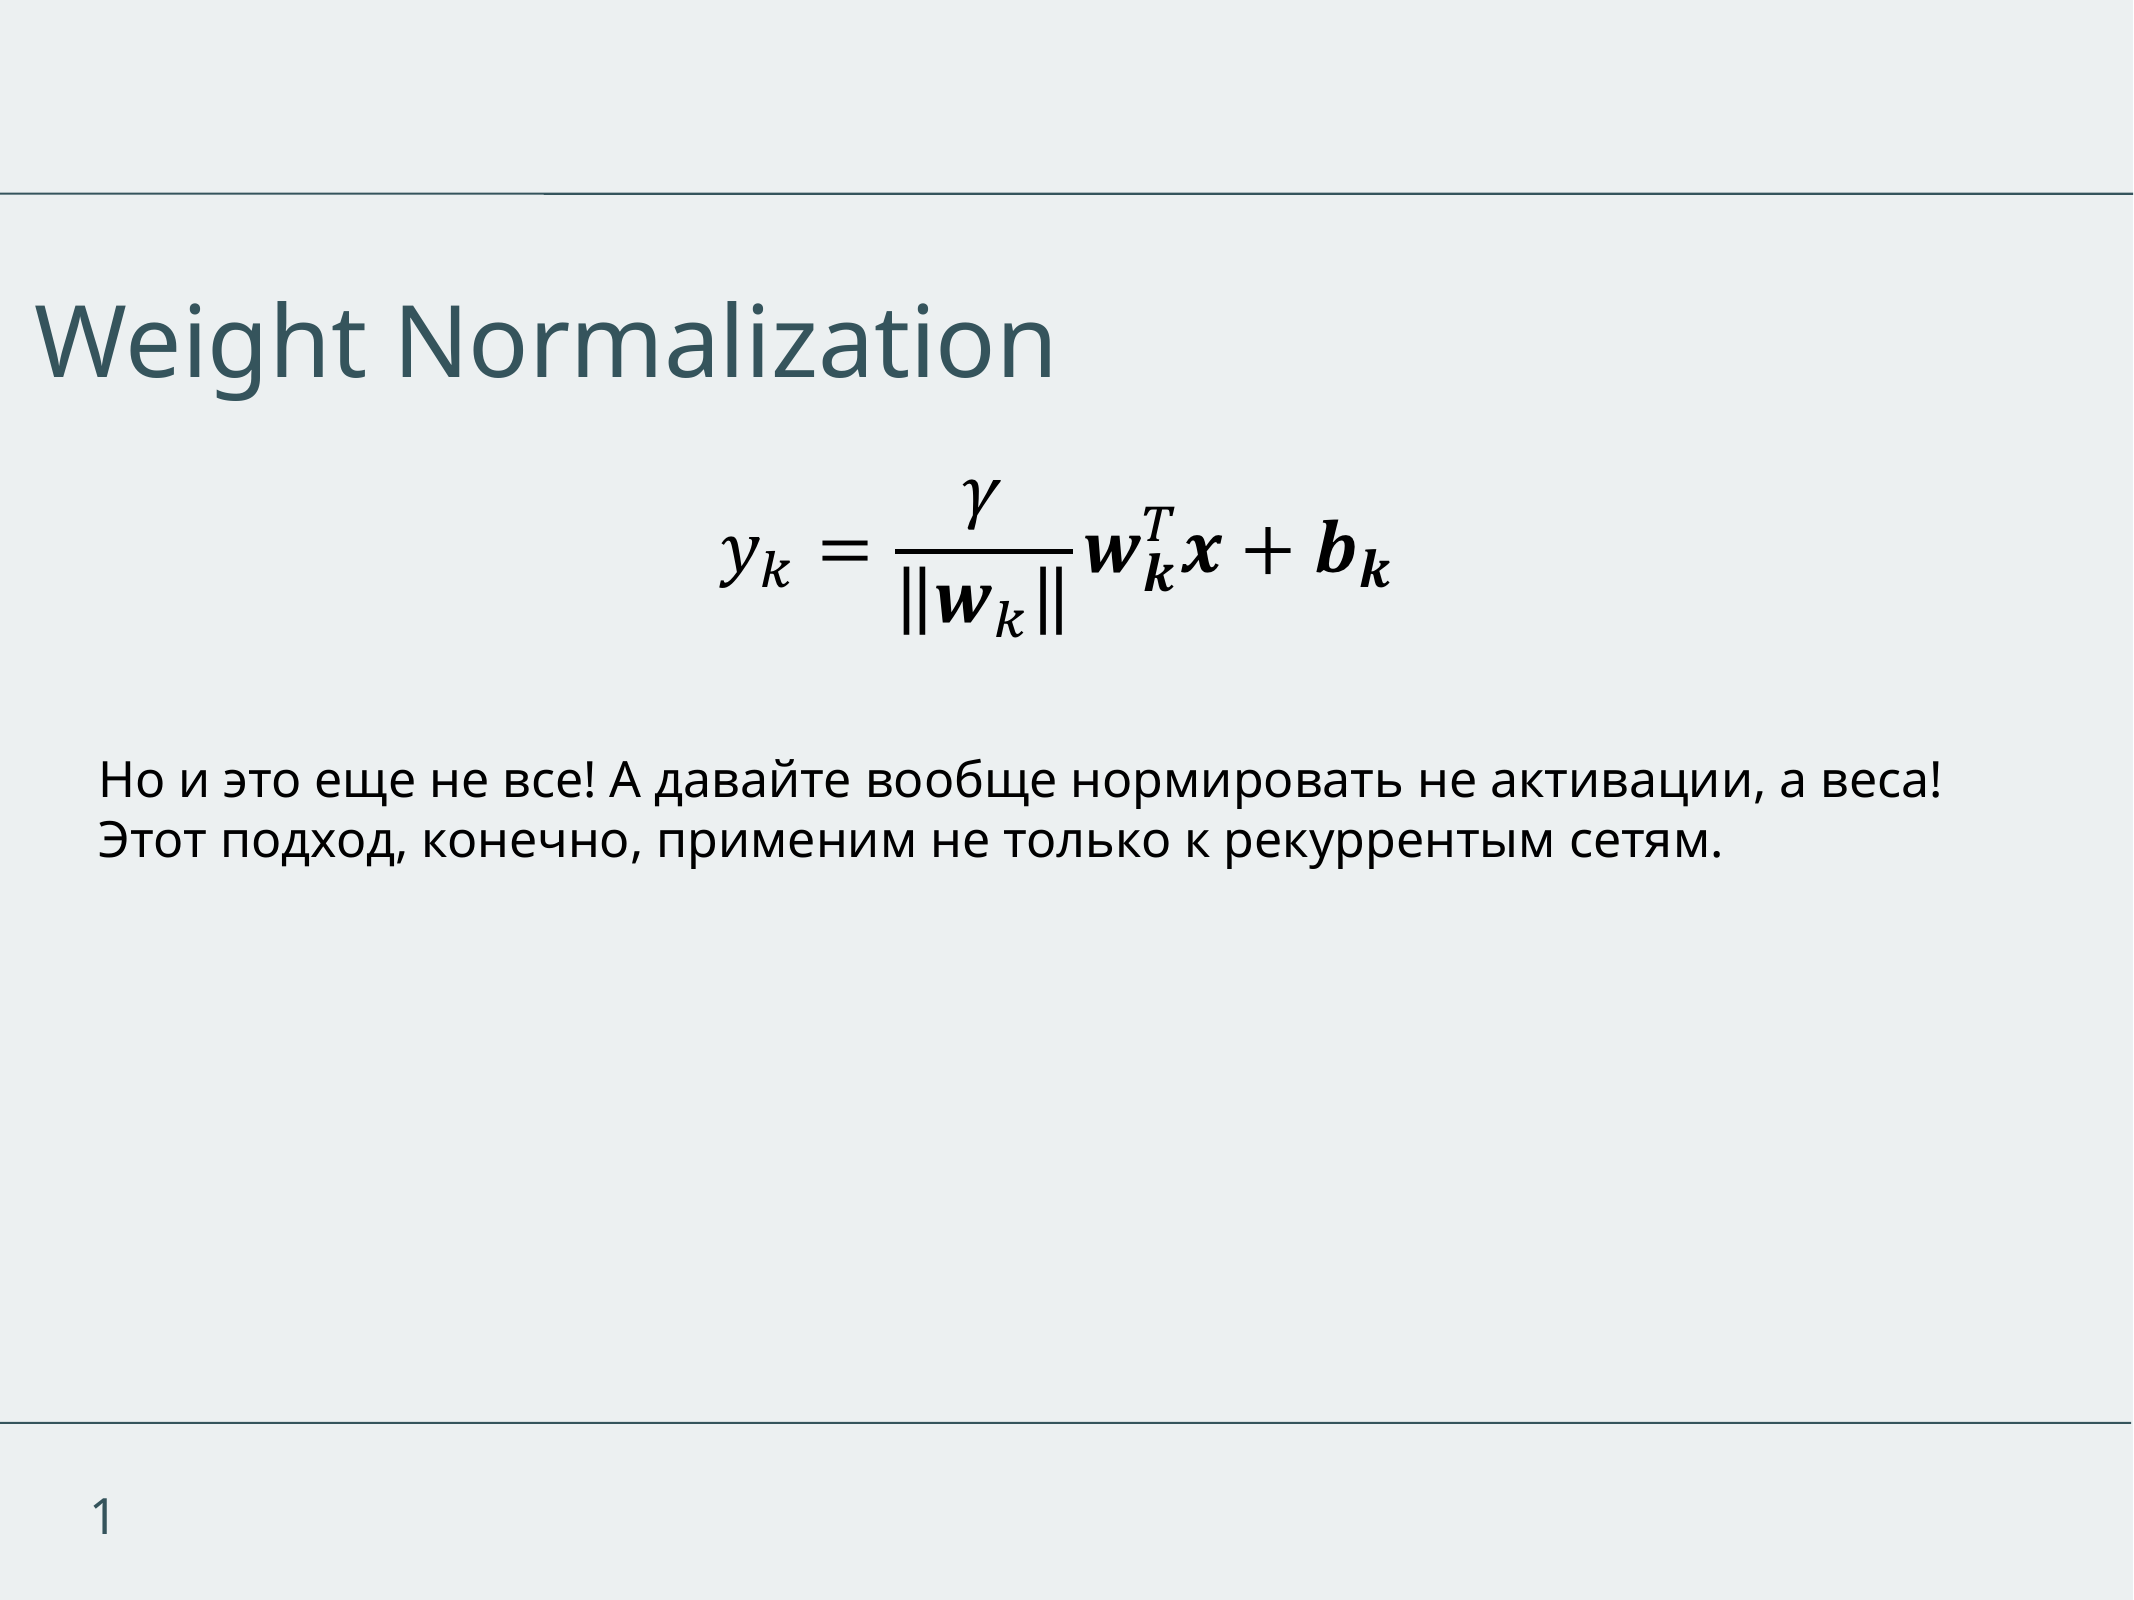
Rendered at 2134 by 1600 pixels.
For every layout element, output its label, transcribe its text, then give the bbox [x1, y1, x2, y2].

text_box Но и это еще не все! А давайте вообще нормировать не активации, а веса! Этот подход, конечно, применим не только к рекуррентым сетям. [83, 740, 2061, 936]
text_box 1 [80, 1476, 146, 1553]
text_box Weight Normalization [26, 269, 1118, 406]
text_box [693, 458, 1440, 645]
